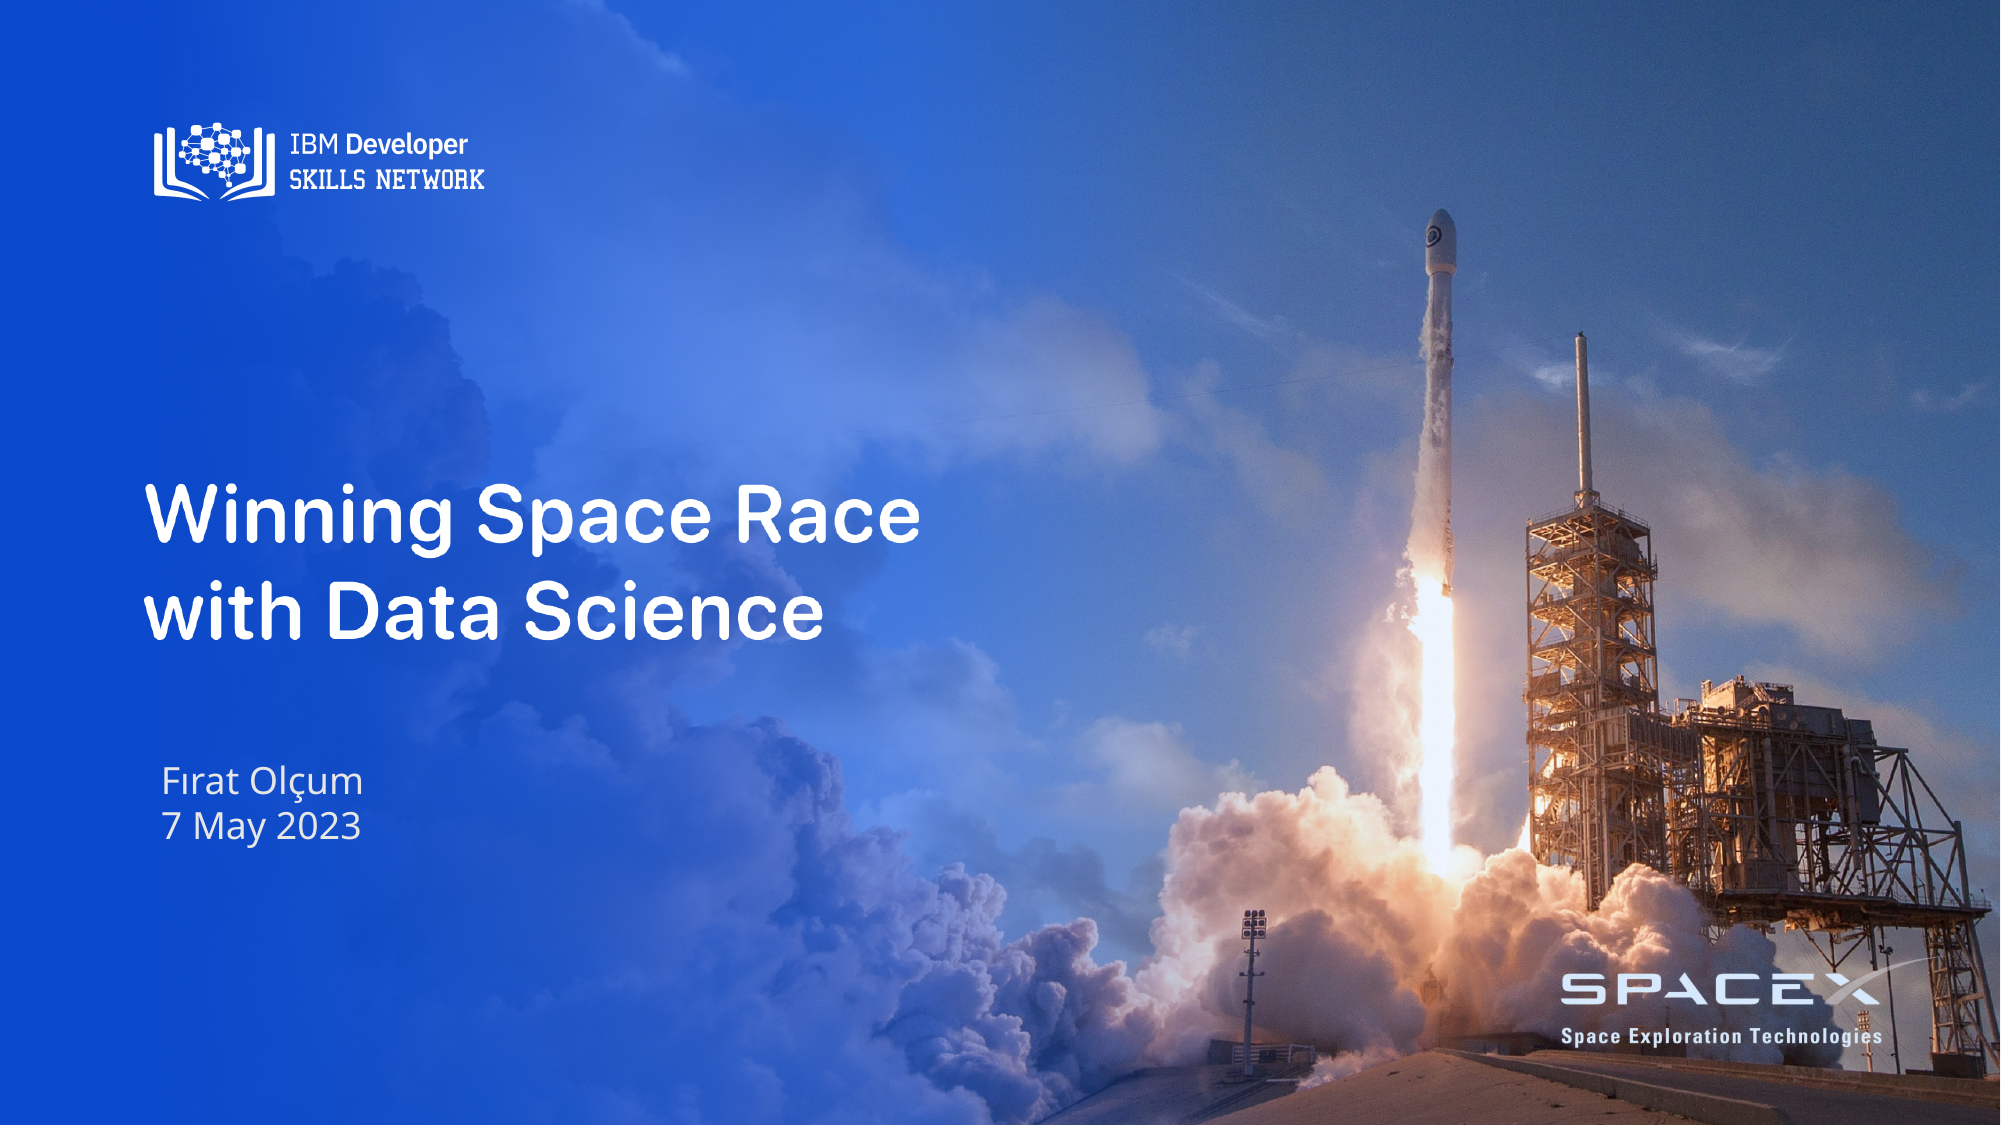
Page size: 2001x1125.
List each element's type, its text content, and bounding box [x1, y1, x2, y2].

text_box Fırat Olçum 7 May 2023 [145, 749, 559, 855]
picture [0, 0, 2001, 1125]
